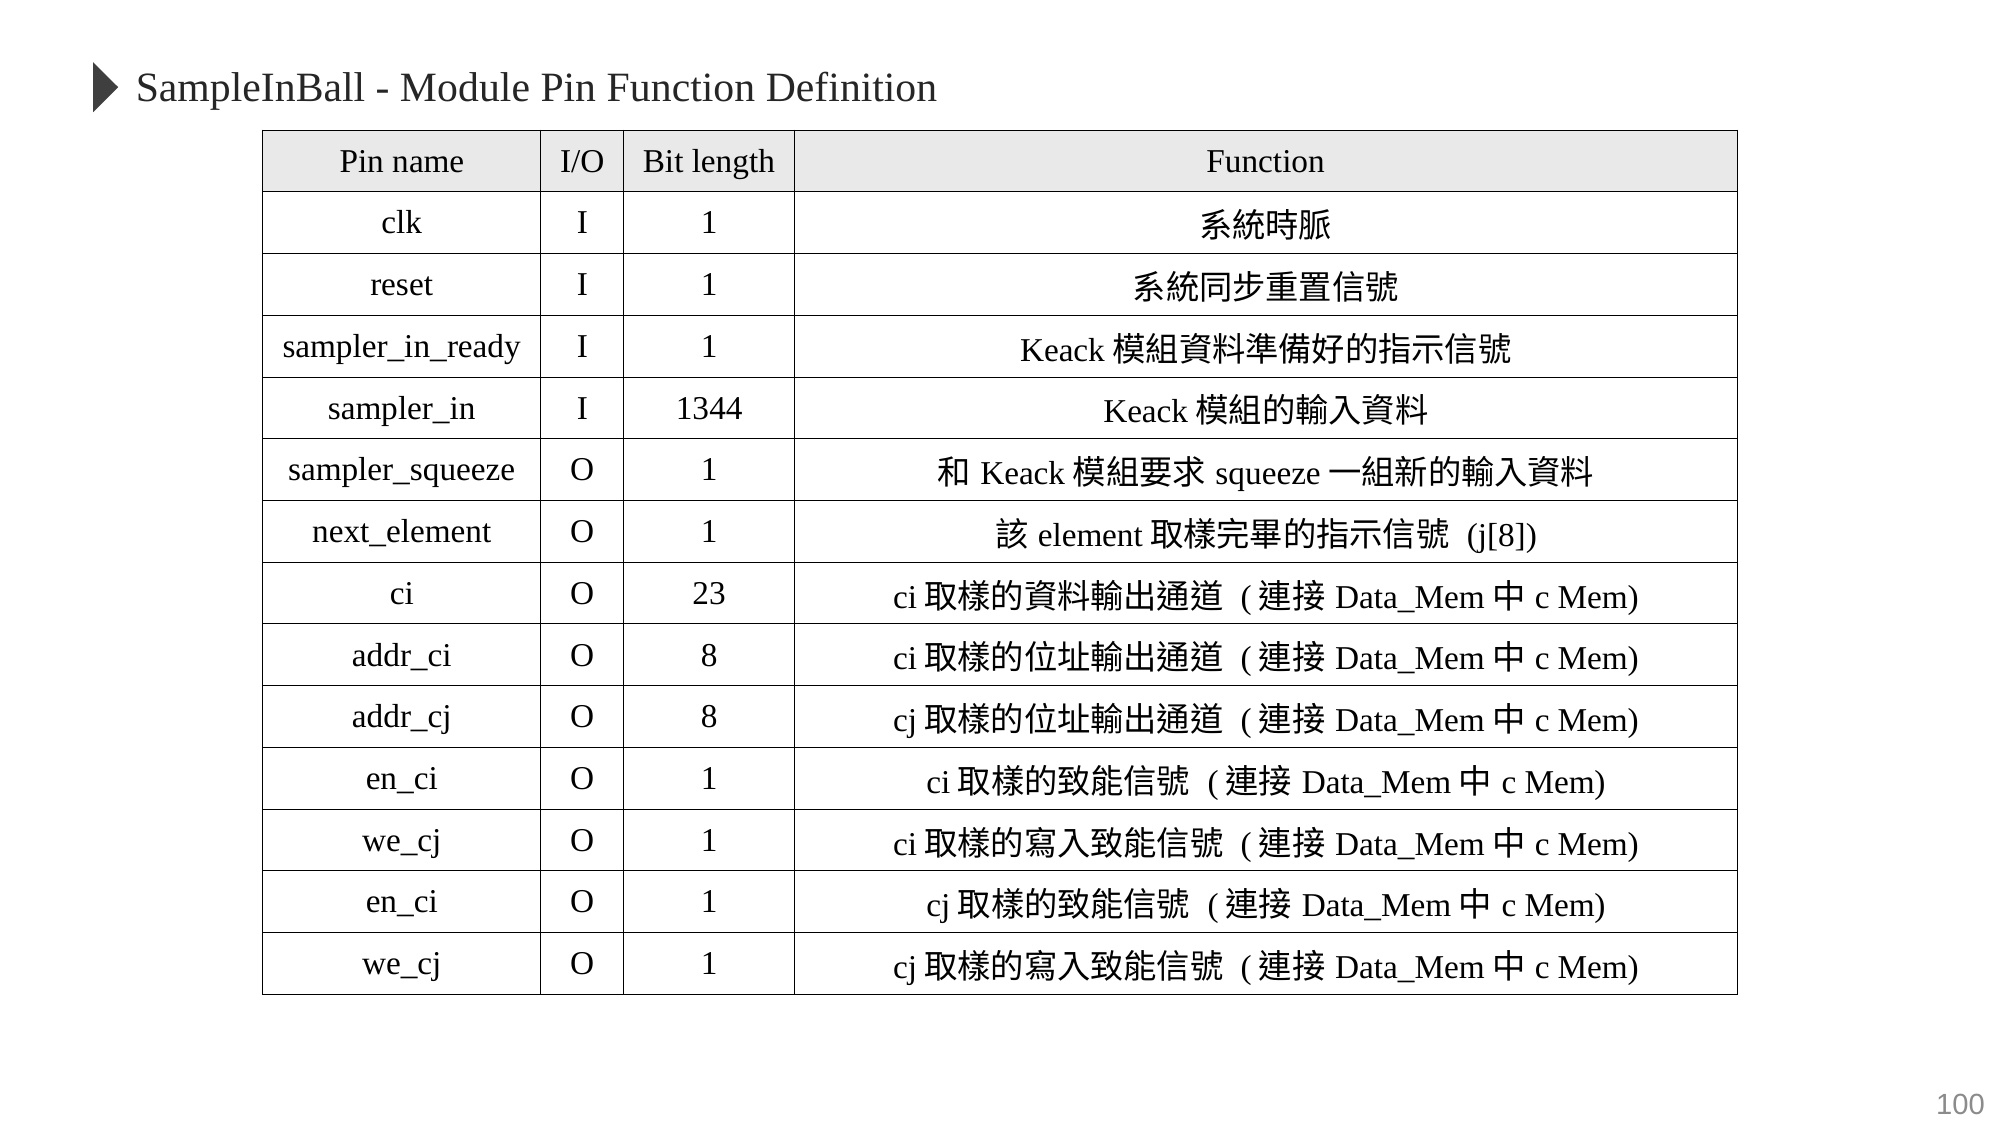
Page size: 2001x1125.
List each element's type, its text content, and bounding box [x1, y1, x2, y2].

table_cell 1344 [624, 382, 794, 444]
table_cell I [541, 192, 623, 254]
table_cell Keack模組資料準備好的指示信號 [795, 319, 1737, 381]
slide_number 100 [1550, 1072, 2000, 1125]
table_header Function [795, 131, 1737, 191]
table_cell 系統時脈 [795, 192, 1737, 254]
table_cell ci [263, 571, 540, 633]
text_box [93, 52, 965, 118]
table_cell cj取樣的位址輸出通道 (連接Data_Mem中c Mem) [795, 697, 1737, 759]
table_cell 23 [624, 571, 794, 633]
table_cell ci取樣的致能信號 (連接Data_Mem中c Mem) [795, 760, 1737, 822]
table_cell O [541, 571, 623, 633]
table_cell O [541, 760, 623, 822]
table_cell addr_ci [263, 634, 540, 696]
table_cell 1 [624, 508, 794, 570]
table_cell I [541, 382, 623, 444]
table_cell O [541, 634, 623, 696]
table_cell 1 [624, 445, 794, 507]
table_cell we_cj [263, 949, 540, 1011]
table_cell O [541, 823, 623, 885]
table_cell O [541, 697, 623, 759]
table_cell 該element取樣完畢的指示信號 (j[8]) [795, 508, 1737, 570]
table_cell sampler_squeeze [263, 445, 540, 507]
table_header Pin name [263, 131, 540, 191]
table_cell I [541, 319, 623, 381]
table_header I/O [541, 131, 623, 191]
table_cell sampler_in [263, 382, 540, 444]
table_cell 8 [624, 634, 794, 696]
table_cell O [541, 445, 623, 507]
table_cell 1 [624, 823, 794, 885]
table_cell ci取樣的位址輸出通道 (連接Data_Mem中c Mem) [795, 634, 1737, 696]
table_header Bit length [624, 131, 794, 191]
table_cell en_ci [263, 886, 540, 948]
table_cell sampler_in_ready [263, 319, 540, 381]
table_cell Keack模組的輸入資料 [795, 382, 1737, 444]
table_cell 系統同步重置信號 [795, 255, 1737, 318]
table_cell 1 [624, 319, 794, 381]
table_cell cj取樣的寫入致能信號 (連接Data_Mem中c Mem) [795, 949, 1737, 1011]
table_cell ci取樣的資料輸出通道 (連接Data_Mem中c Mem) [795, 571, 1737, 633]
table_cell I [541, 255, 623, 318]
table_cell 1 [624, 255, 794, 318]
table_cell en_ci [263, 760, 540, 822]
table_cell clk [263, 192, 540, 254]
table_cell cj取樣的致能信號 (連接Data_Mem中c Mem) [795, 886, 1737, 948]
table_cell 8 [624, 697, 794, 759]
table_cell 1 [624, 949, 794, 1011]
table_cell ci取樣的寫入致能信號 (連接Data_Mem中c Mem) [795, 823, 1737, 885]
table_cell reset [263, 255, 540, 318]
table_cell we_cj [263, 823, 540, 885]
table_cell 1 [624, 886, 794, 948]
table_cell 1 [624, 760, 794, 822]
table_cell 和Keack模組要求squeeze一組新的輸入資料 [795, 445, 1737, 507]
table_cell next_element [263, 508, 540, 570]
table_cell addr_cj [263, 697, 540, 759]
table_cell O [541, 949, 623, 1011]
table_cell O [541, 886, 623, 948]
table_cell 1 [624, 192, 794, 254]
table_cell O [541, 508, 623, 570]
